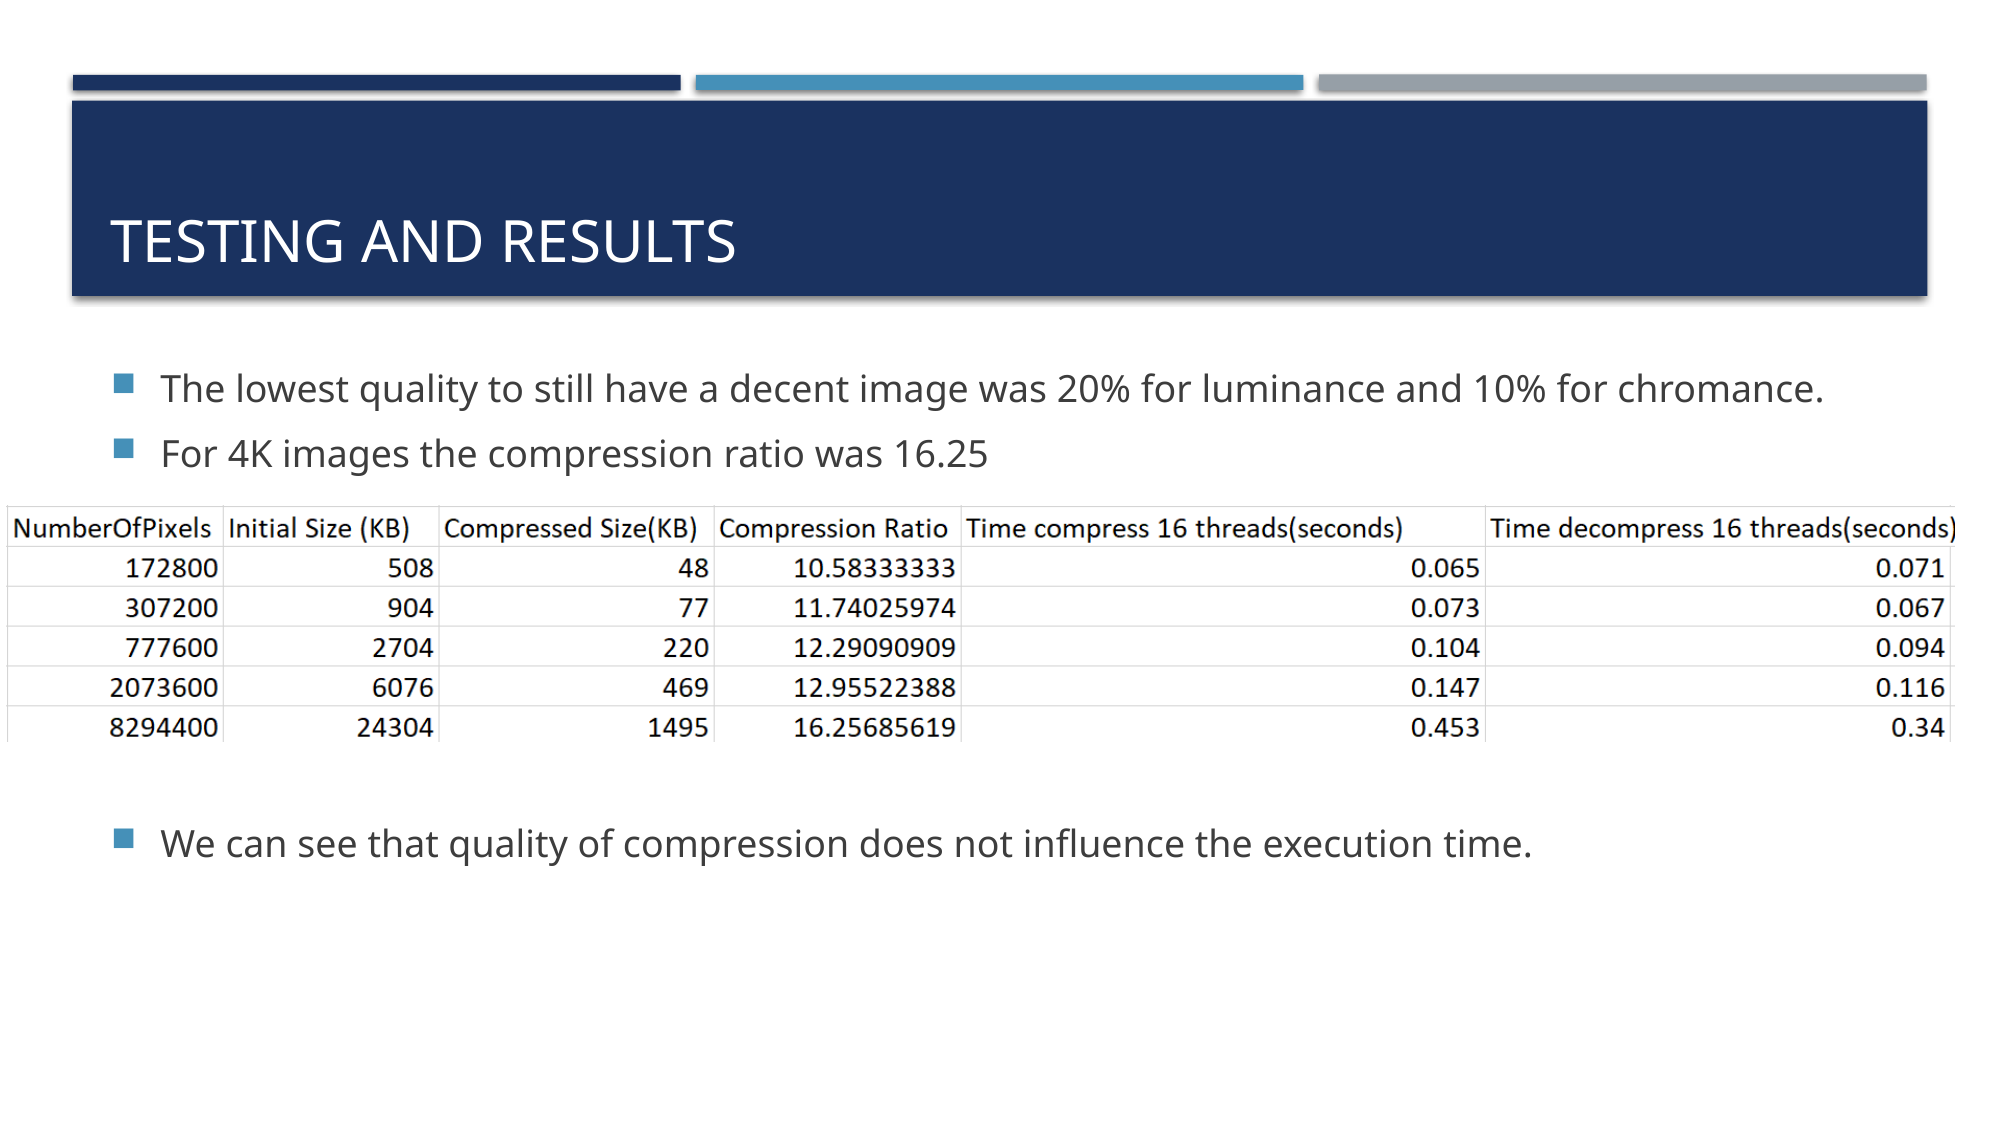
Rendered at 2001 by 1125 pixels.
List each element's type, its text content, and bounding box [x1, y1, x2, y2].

list The lowest quality to still have a decent image was 20% for luminance and 10% for chromance. For 4K images the compression ratio was 16.25 We can see that quality of compression does not influence the execution time. [95, 753, 1905, 962]
picture [6, 505, 1956, 742]
title Testing and results [95, 115, 1905, 282]
list The lowest quality to still have a decent image was 20% for luminance and 10% for chromance. For 4K images the compression ratio was 16.25 We can see that quality of compression does not influence the execution time. [95, 357, 1905, 502]
